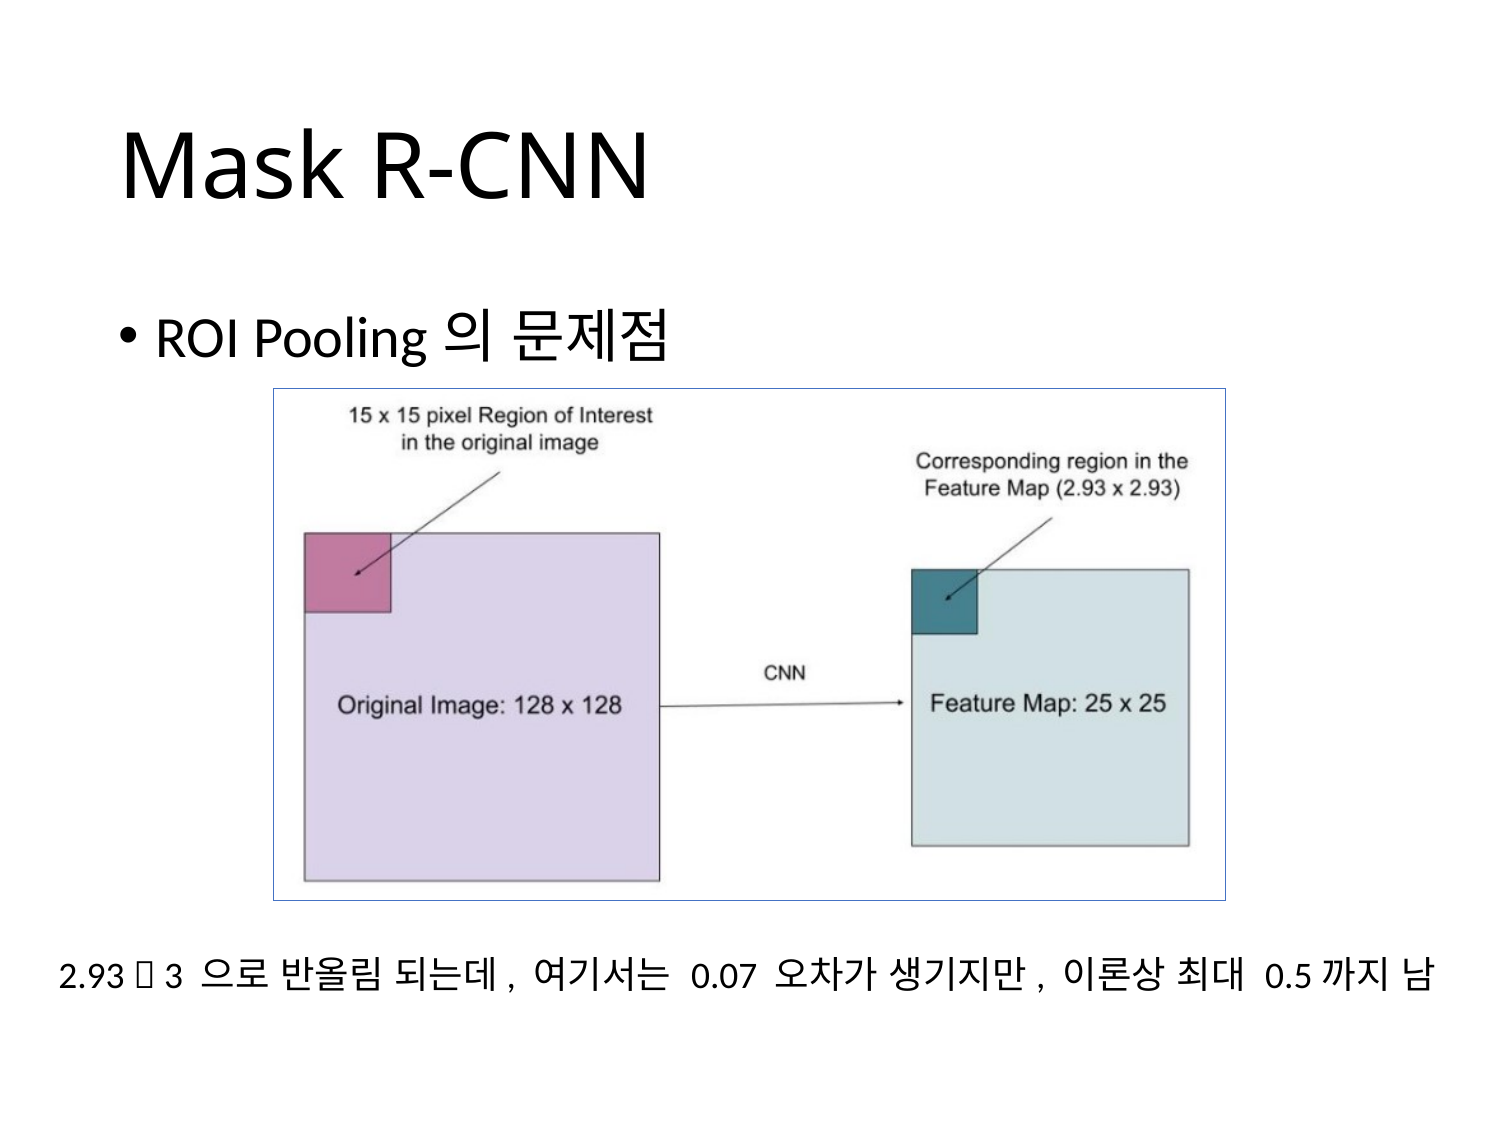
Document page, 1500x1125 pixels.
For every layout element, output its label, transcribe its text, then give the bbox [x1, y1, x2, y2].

list ROI Pooling의 문제점 [103, 299, 1397, 389]
title Mask R-CNN [103, 59, 1397, 278]
picture [273, 388, 1226, 901]
text_box 2.93  3 으로 반올림 되는데, 여기서는 0.07 오차가 생기지만, 이론상 최대 0.5까지 남 [43, 943, 1457, 1003]
